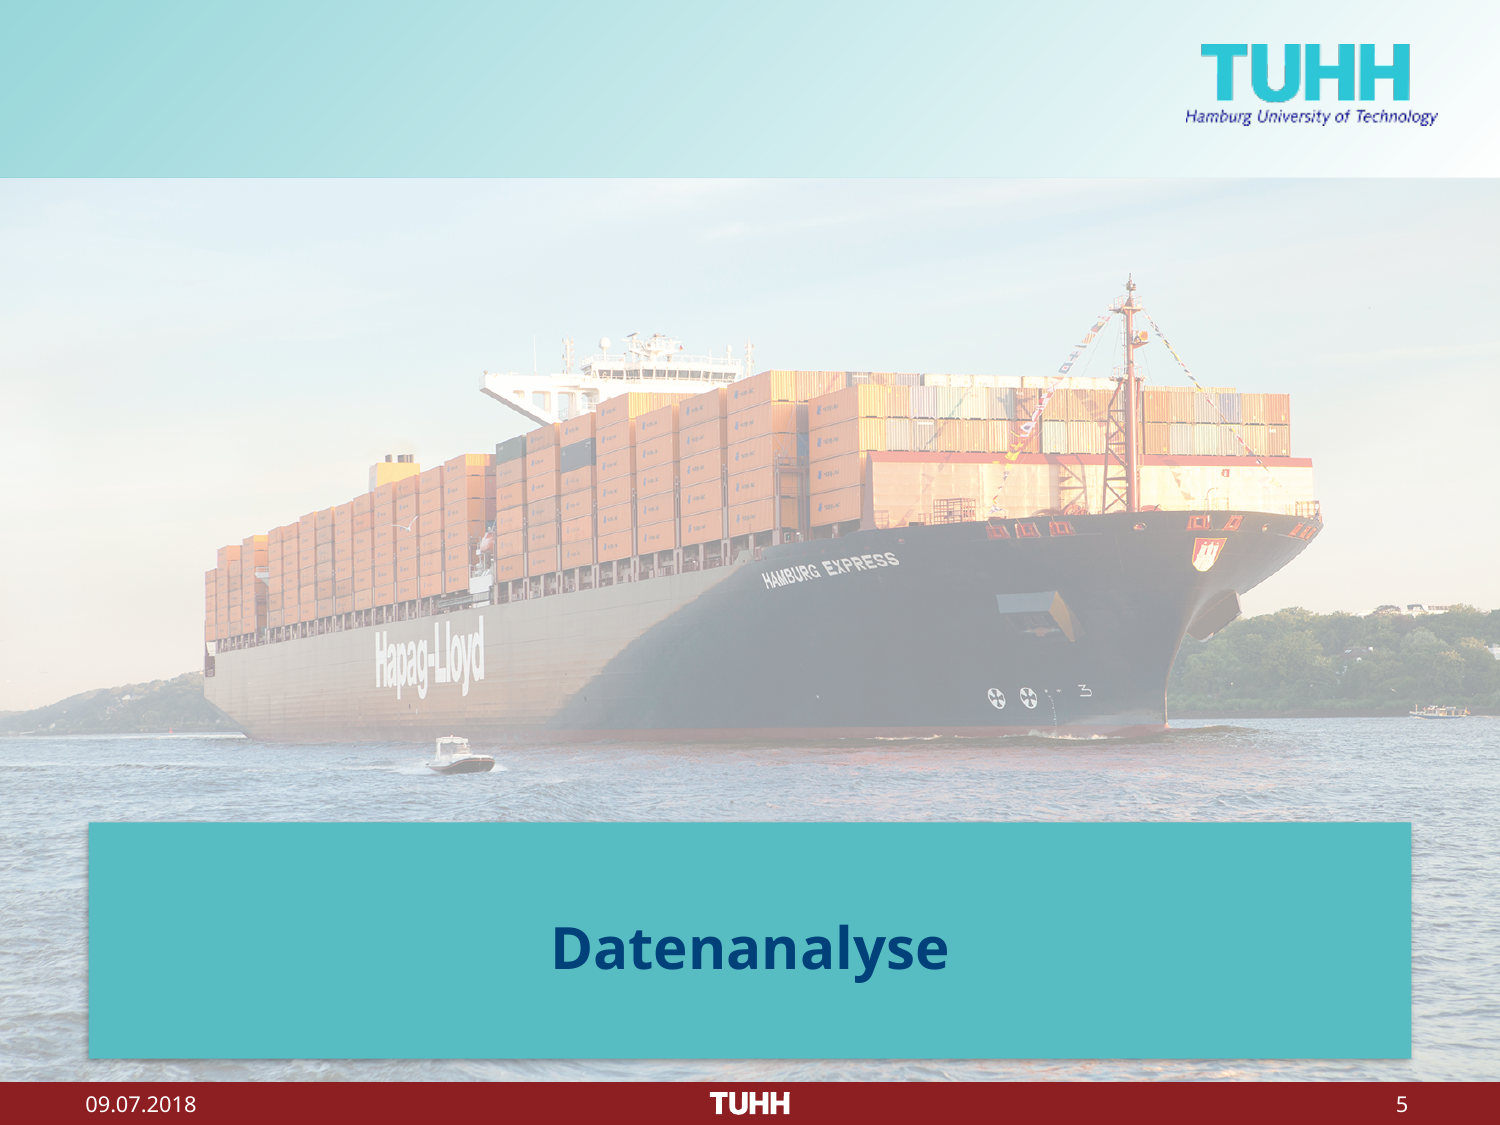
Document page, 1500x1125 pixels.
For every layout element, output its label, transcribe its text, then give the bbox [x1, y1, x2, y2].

list Datenanalyse [88, 822, 1412, 1059]
picture [0, 1082, 1500, 1125]
picture [1186, 44, 1438, 126]
